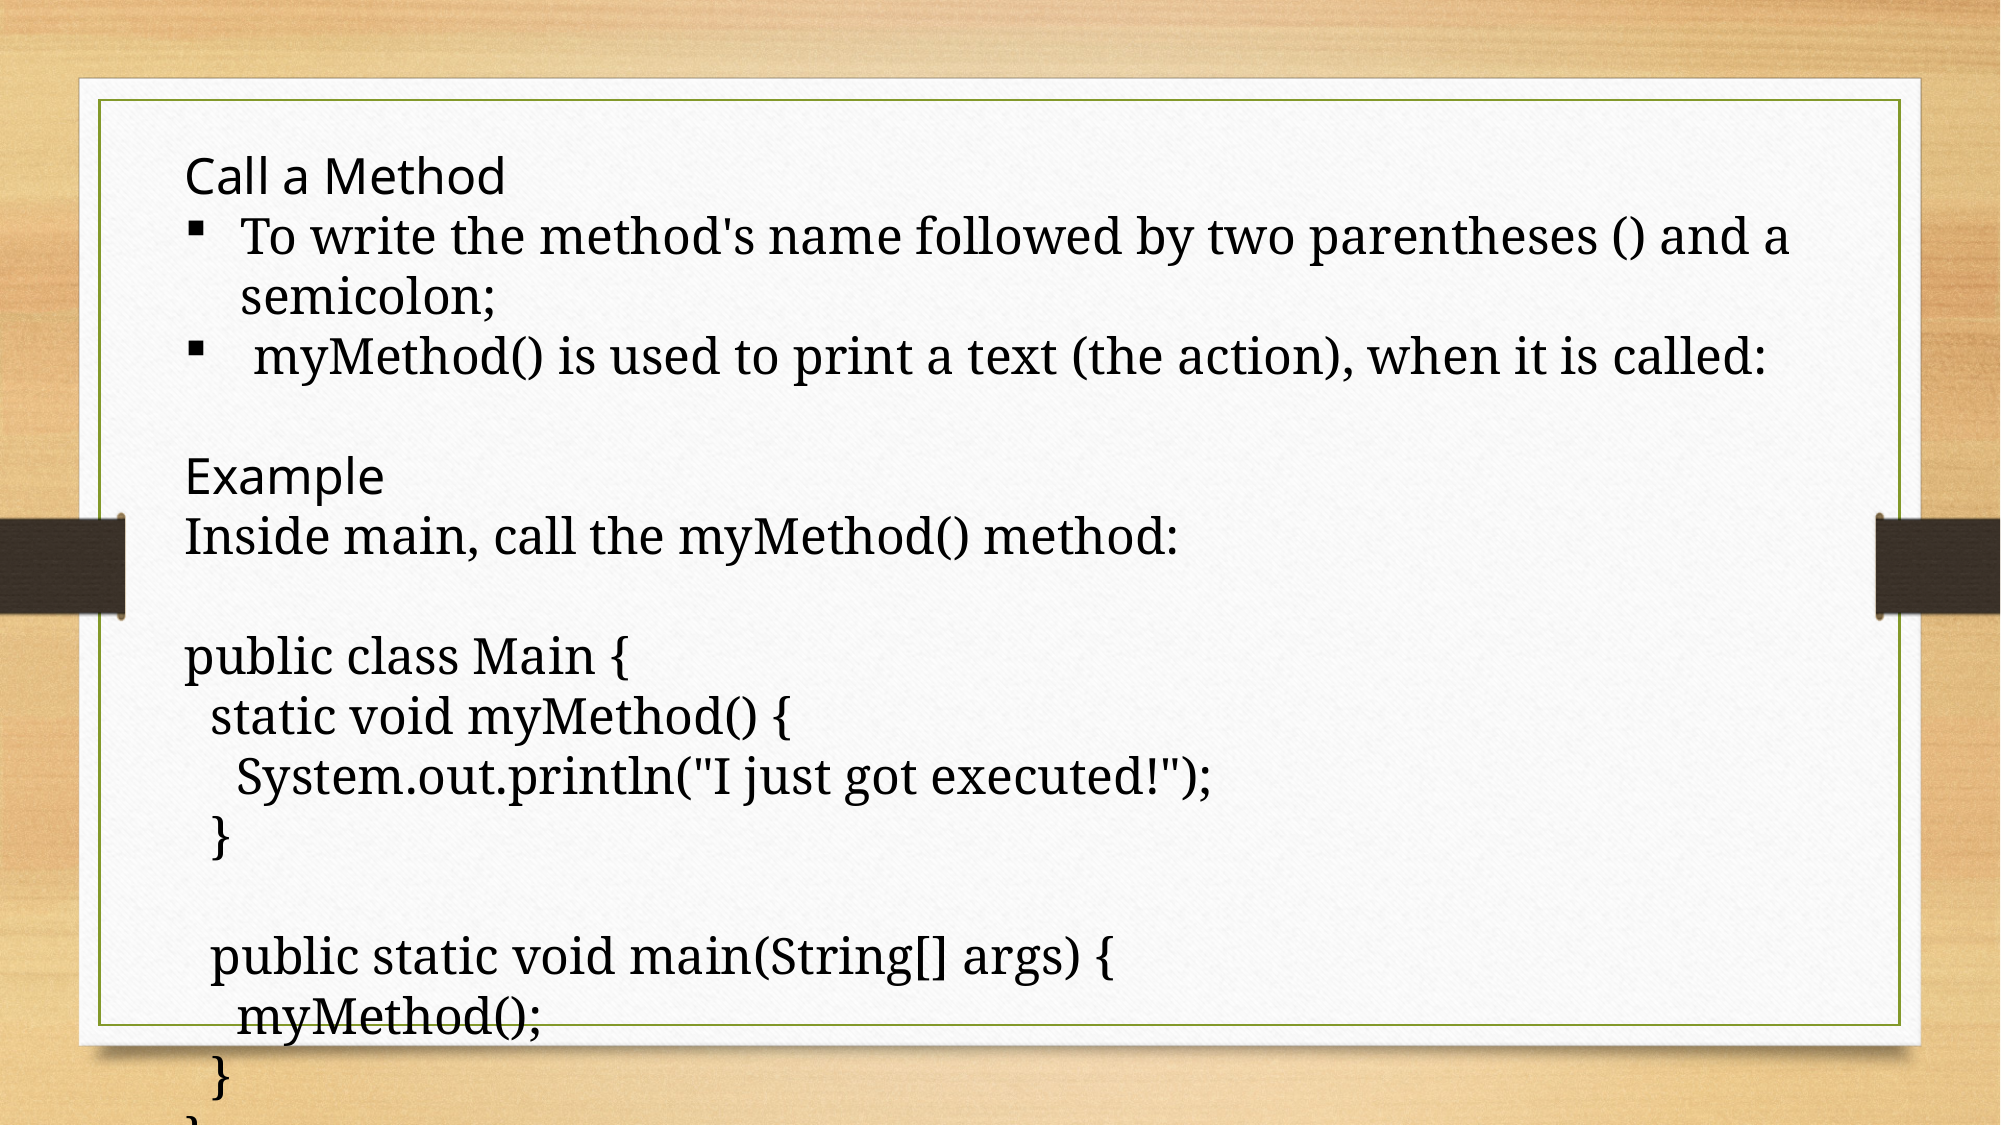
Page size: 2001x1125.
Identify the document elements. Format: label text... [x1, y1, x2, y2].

text_box Call a Method To write the method's name followed by two parentheses () and a semicolon; myMethod() is used to print a text (the action), when it is called: Example Inside main, call the myMethod() method: public class Main { static void myMethod() { System.out.println("I just got executed!"); } public static void main(String[] args) { myMethod(); } } [169, 136, 1908, 1125]
picture [0, 0, 2001, 1125]
